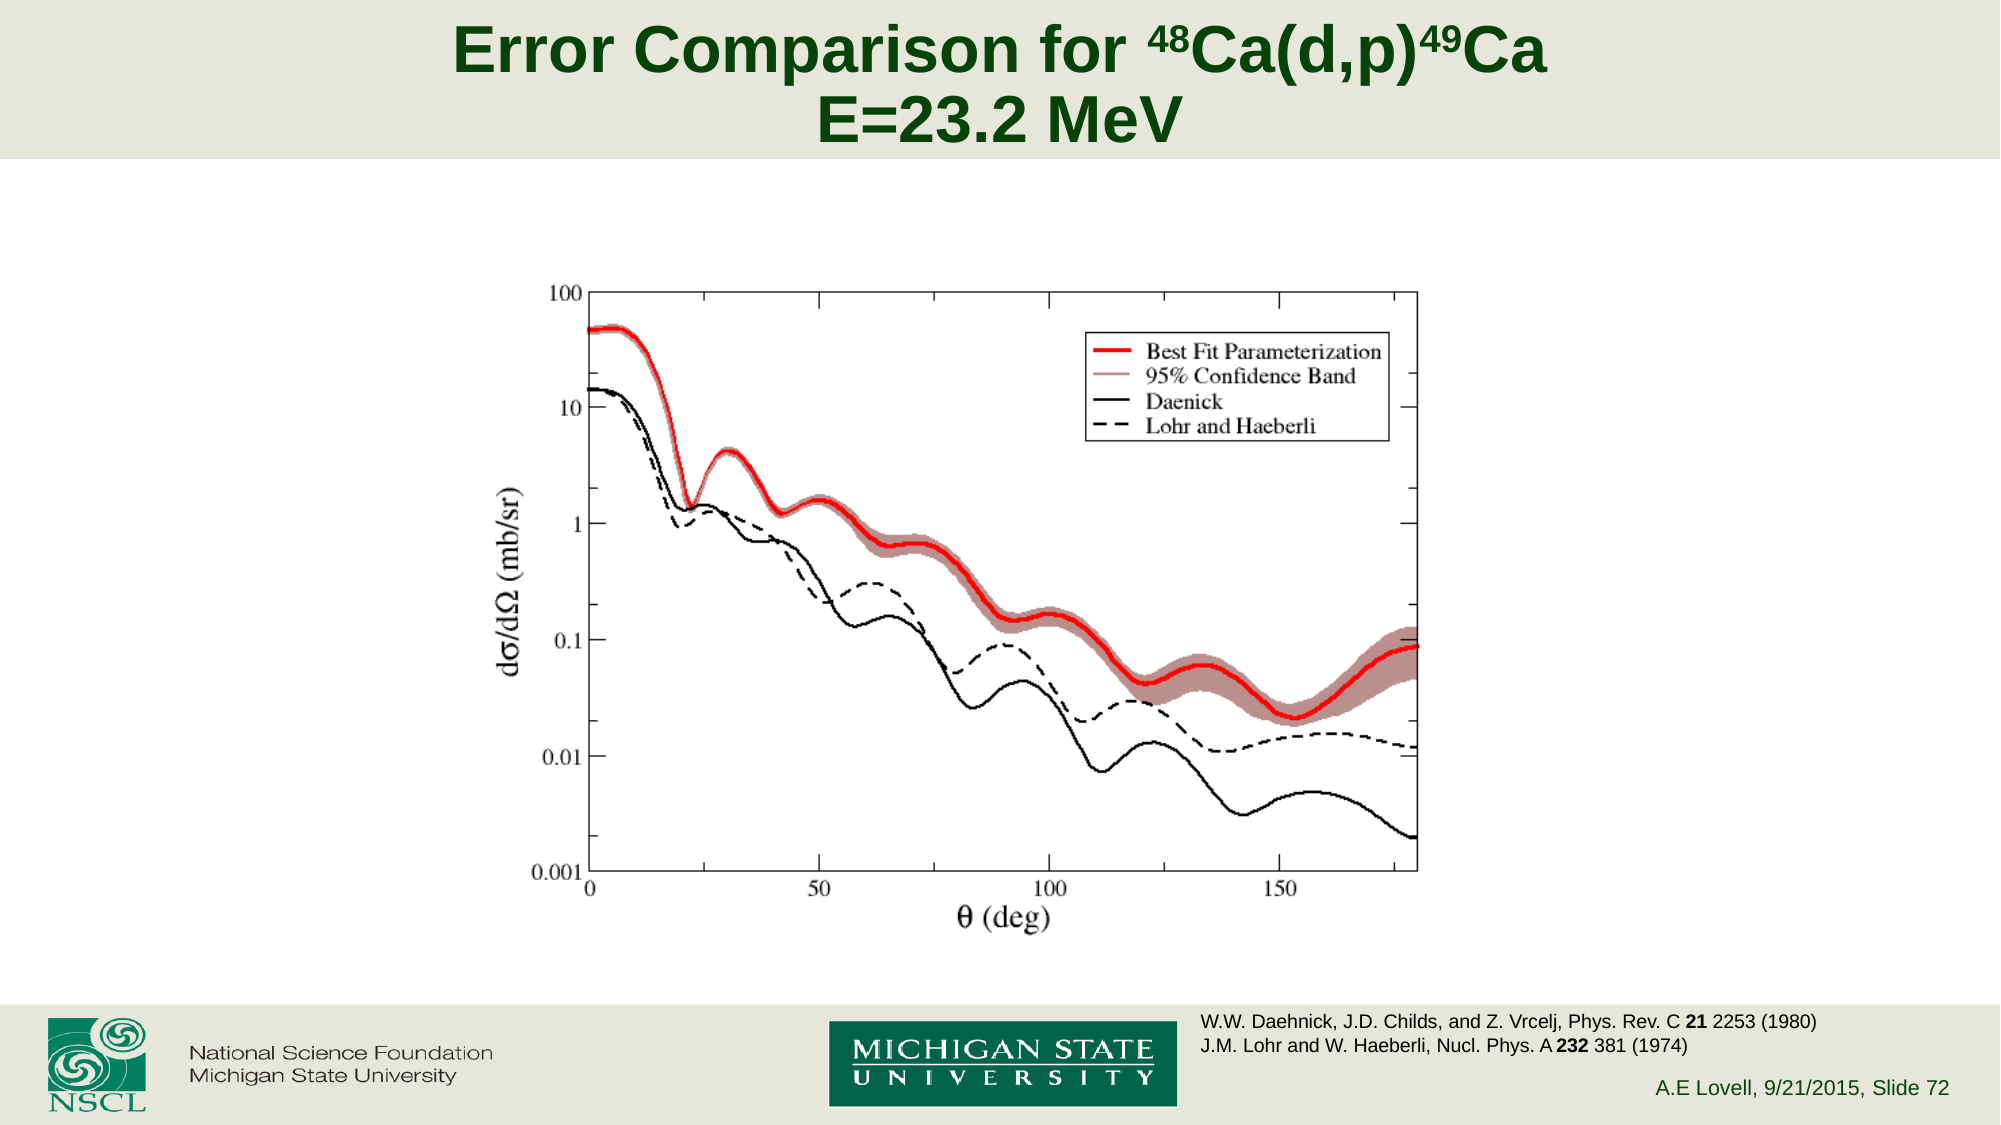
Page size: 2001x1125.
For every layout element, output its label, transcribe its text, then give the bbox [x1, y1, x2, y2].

picture [0, 0, 2000, 1125]
text_box W.W. Daehnick, J.D. Childs, and Z. Vrcelj, Phys. Rev. C 21 2253 (1980) J.M. Lohr and W. Haeberli, Nucl. Phys. A 232 381 (1974) [1185, 1001, 1971, 1064]
title Error Comparison for 48Ca(d,p)49Ca E=23.2 MeV [332, 12, 1668, 162]
